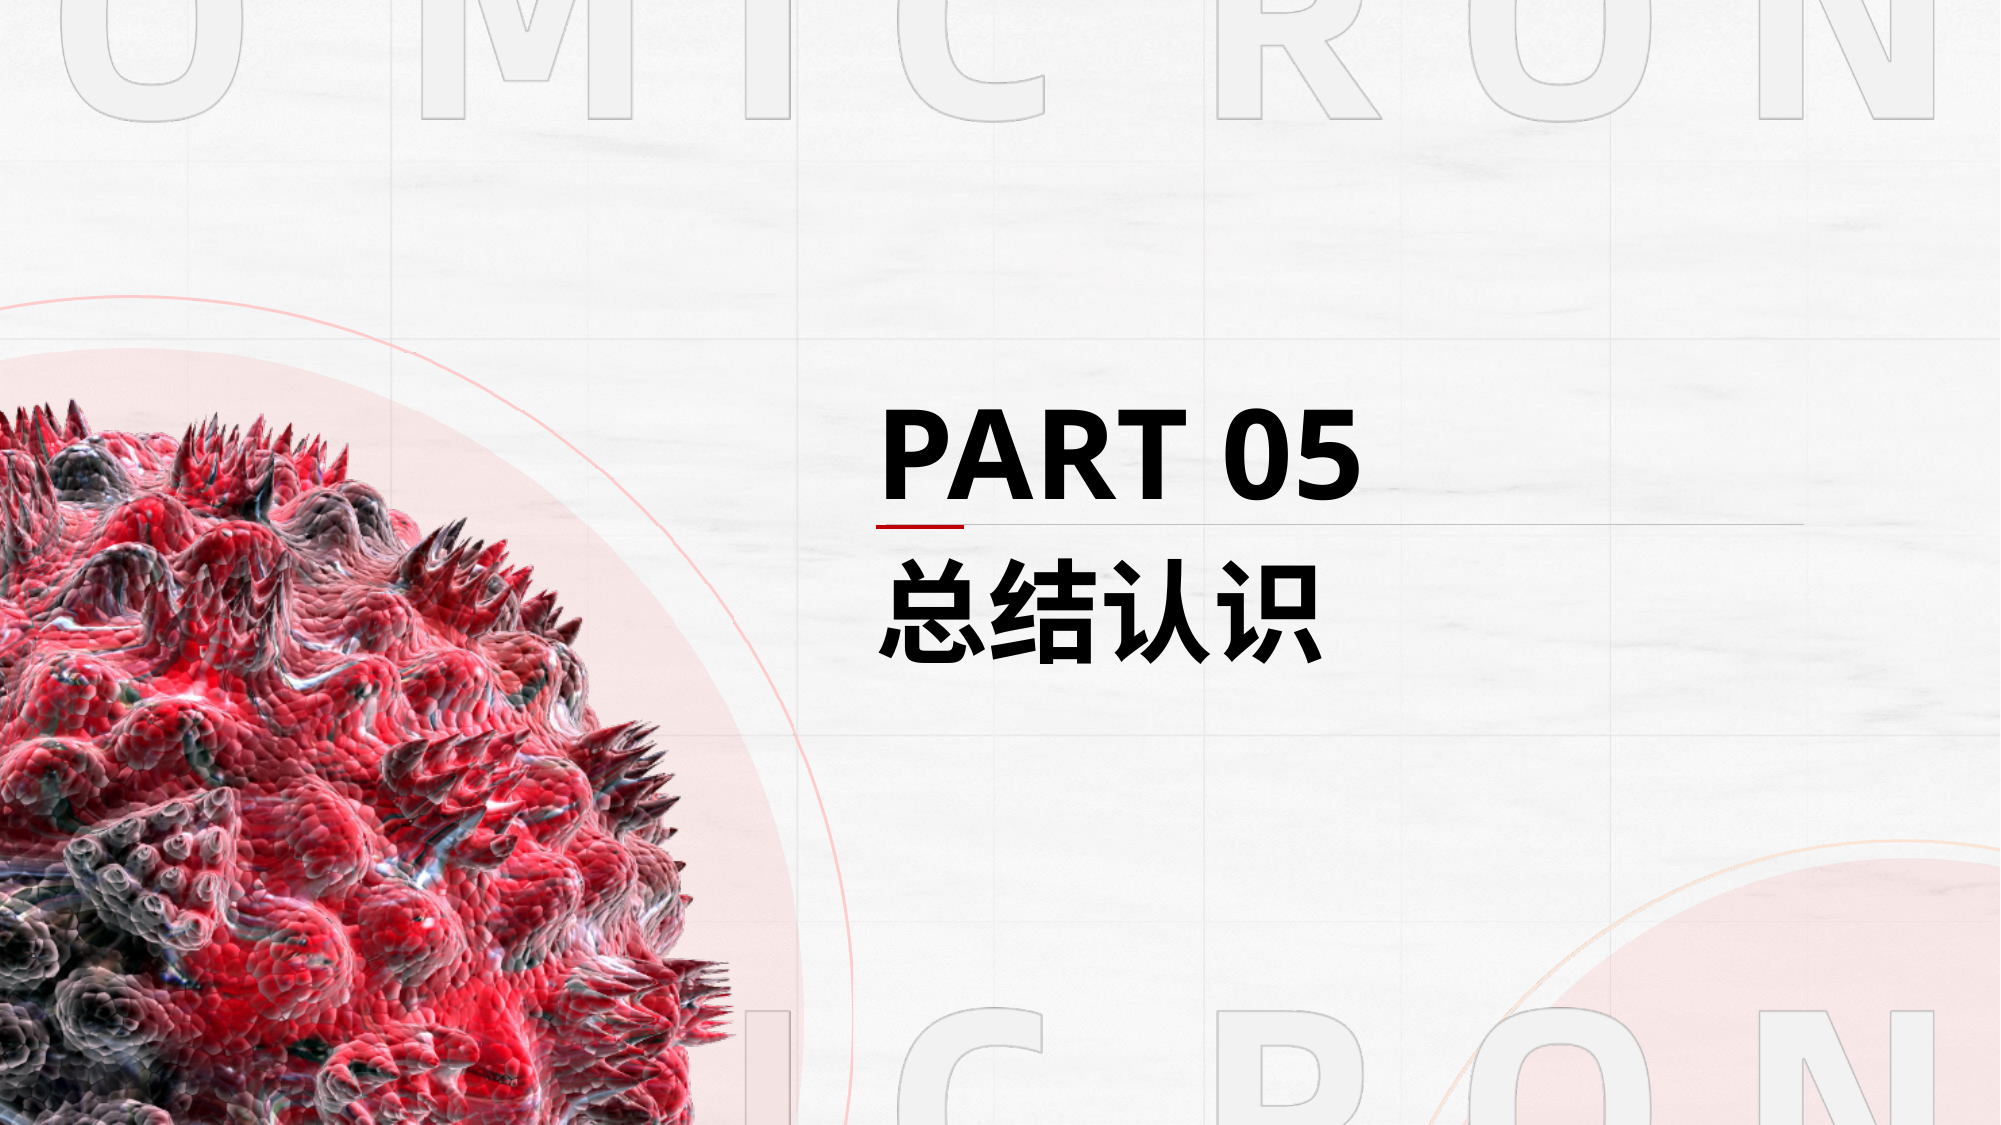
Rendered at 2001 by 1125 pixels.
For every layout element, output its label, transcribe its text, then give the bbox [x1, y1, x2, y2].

picture [0, 0, 2001, 1125]
list PART 05 [861, 384, 1631, 524]
list 总结认识 [861, 550, 1631, 708]
